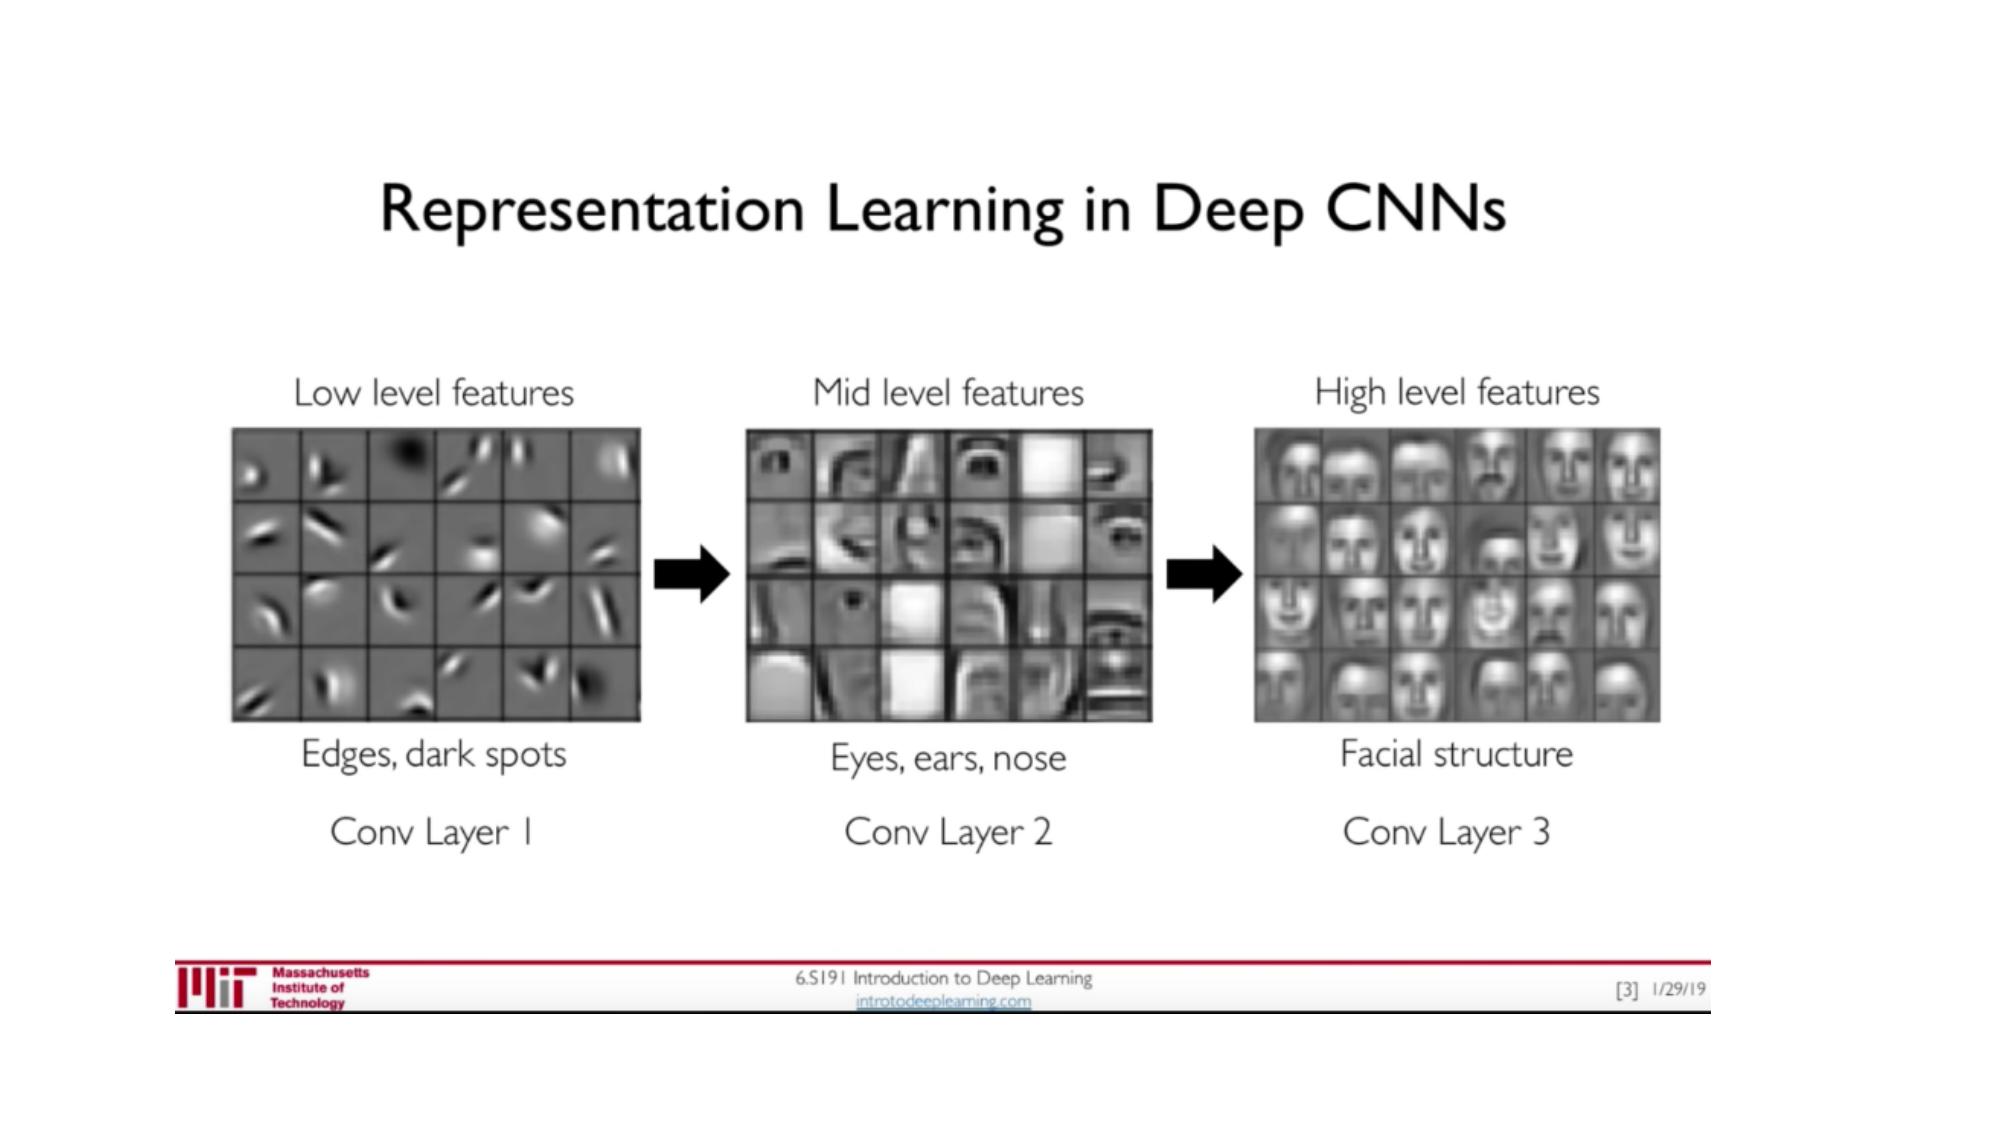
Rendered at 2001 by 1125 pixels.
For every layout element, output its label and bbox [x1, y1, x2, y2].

picture [175, 132, 1711, 1014]
